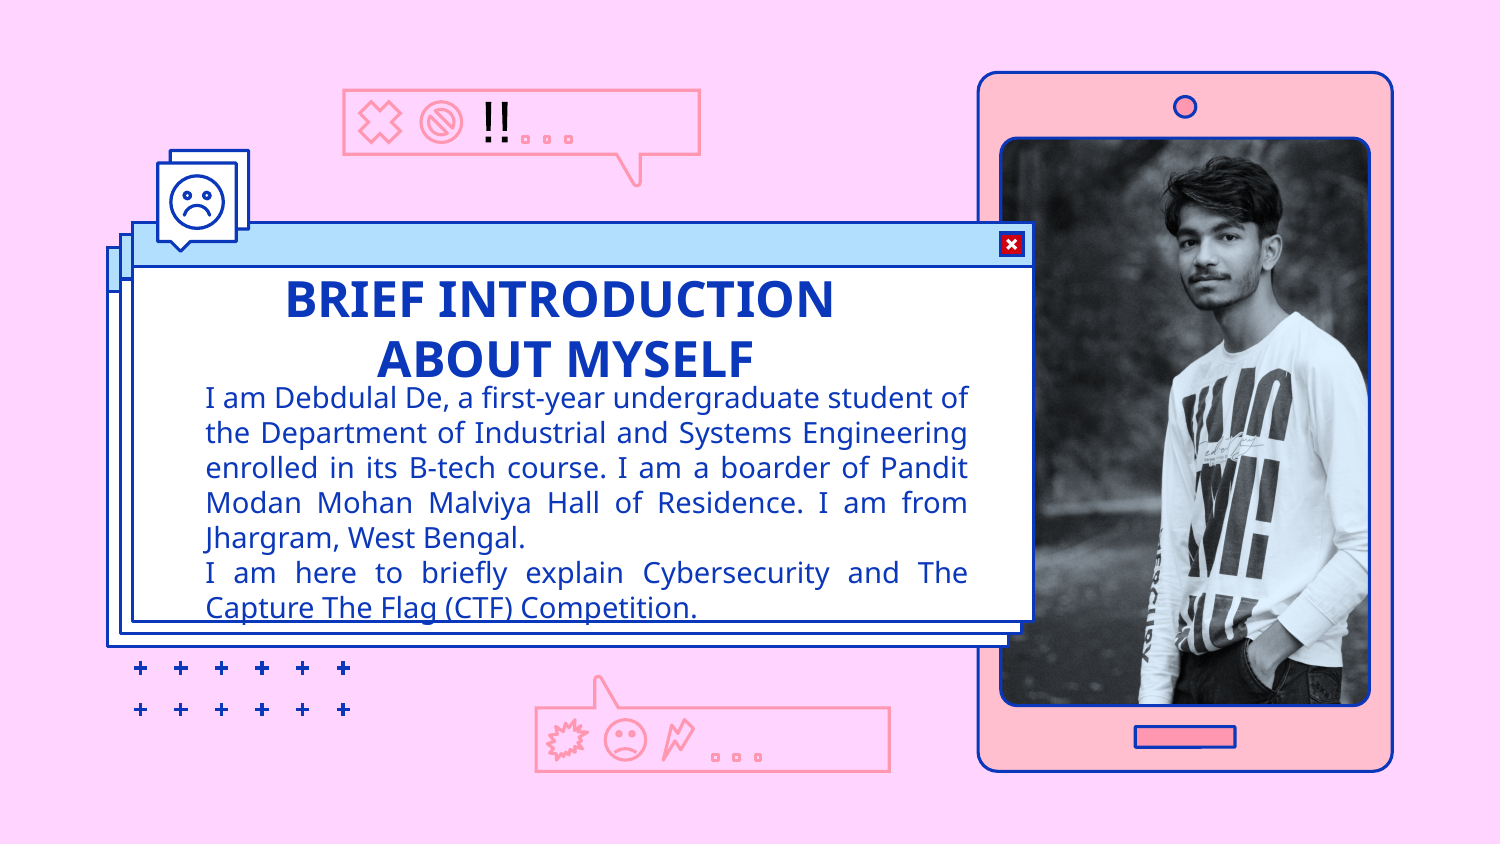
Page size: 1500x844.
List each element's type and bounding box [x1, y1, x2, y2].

text_box [977, 72, 1393, 772]
text_box [107, 222, 1034, 647]
picture [1000, 137, 1370, 706]
text_box [157, 150, 249, 242]
